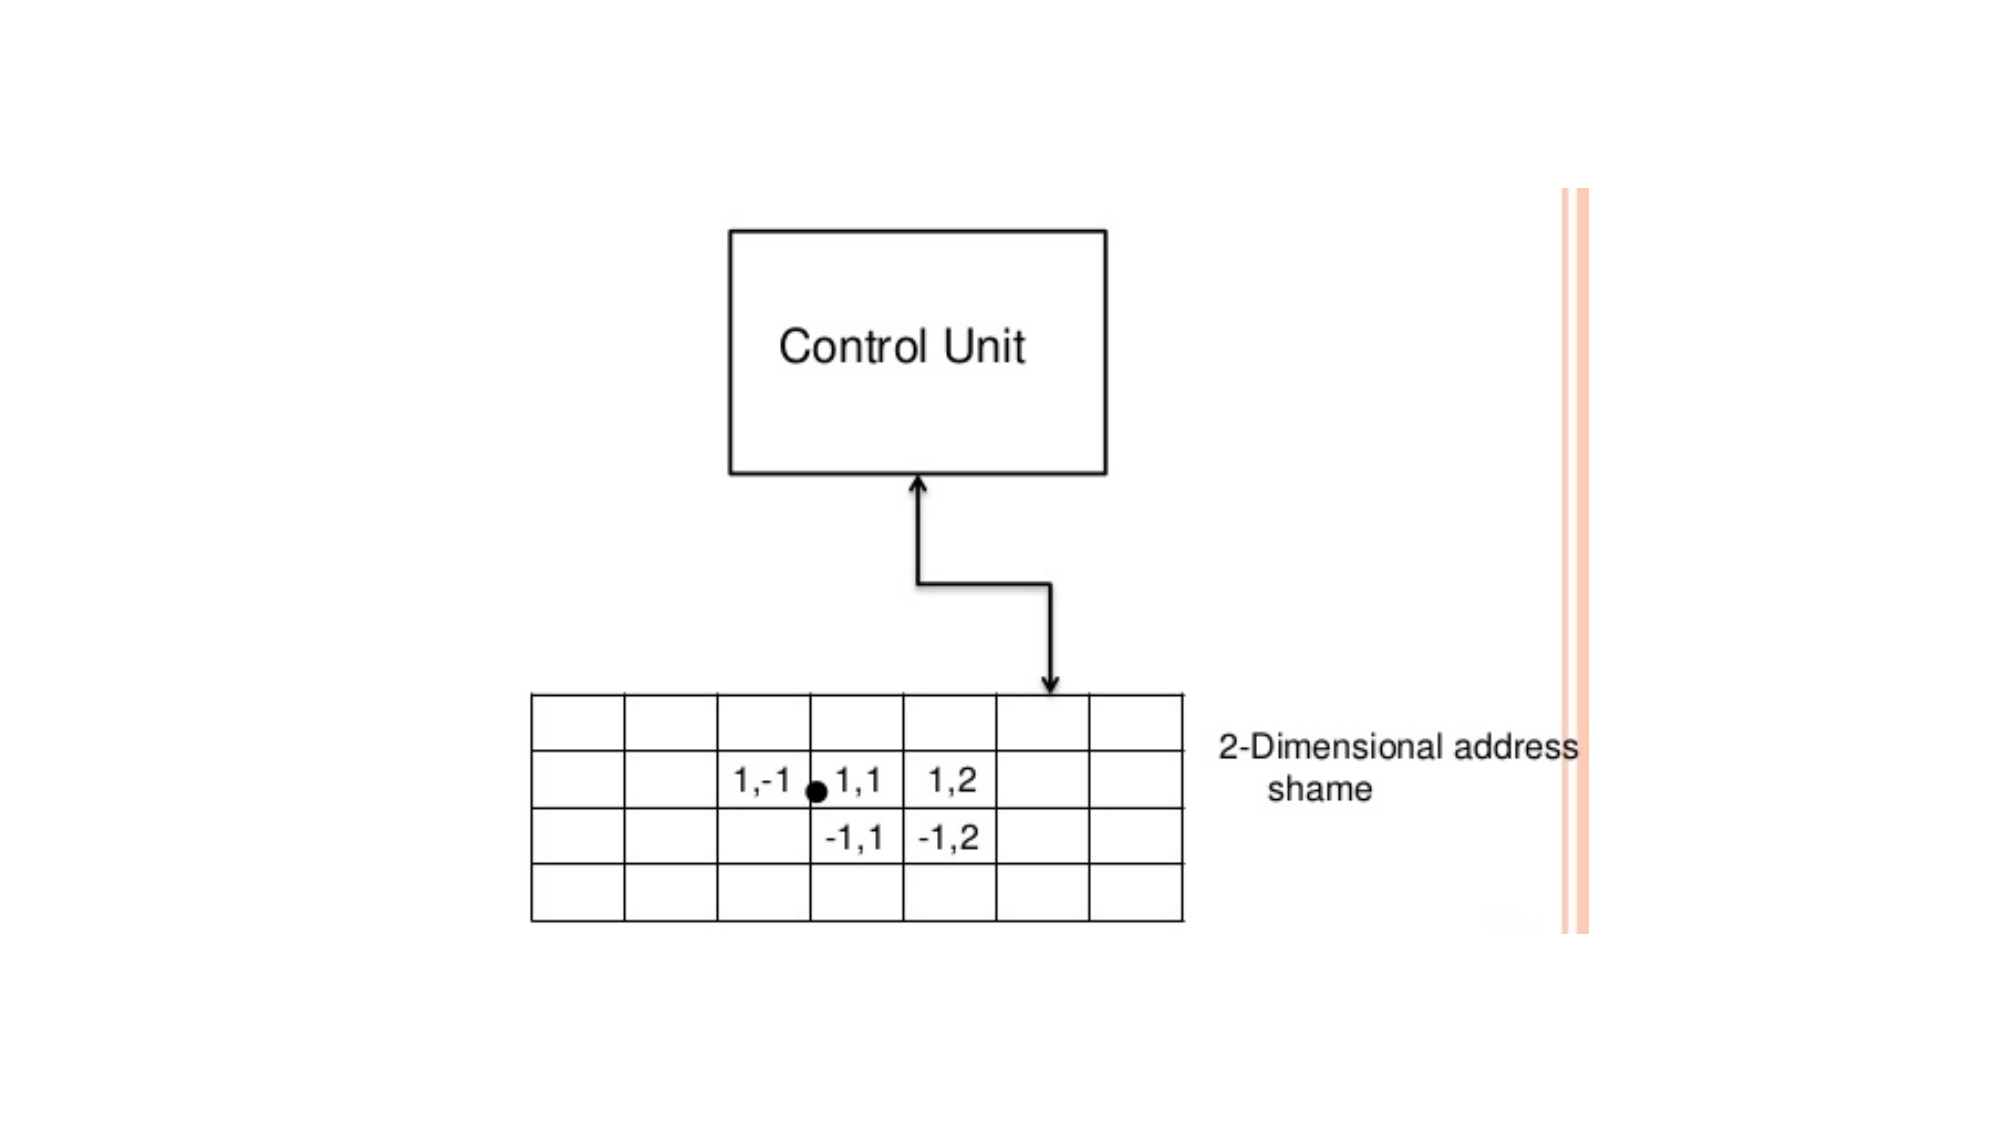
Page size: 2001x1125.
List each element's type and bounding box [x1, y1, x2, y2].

picture [405, 188, 1589, 934]
